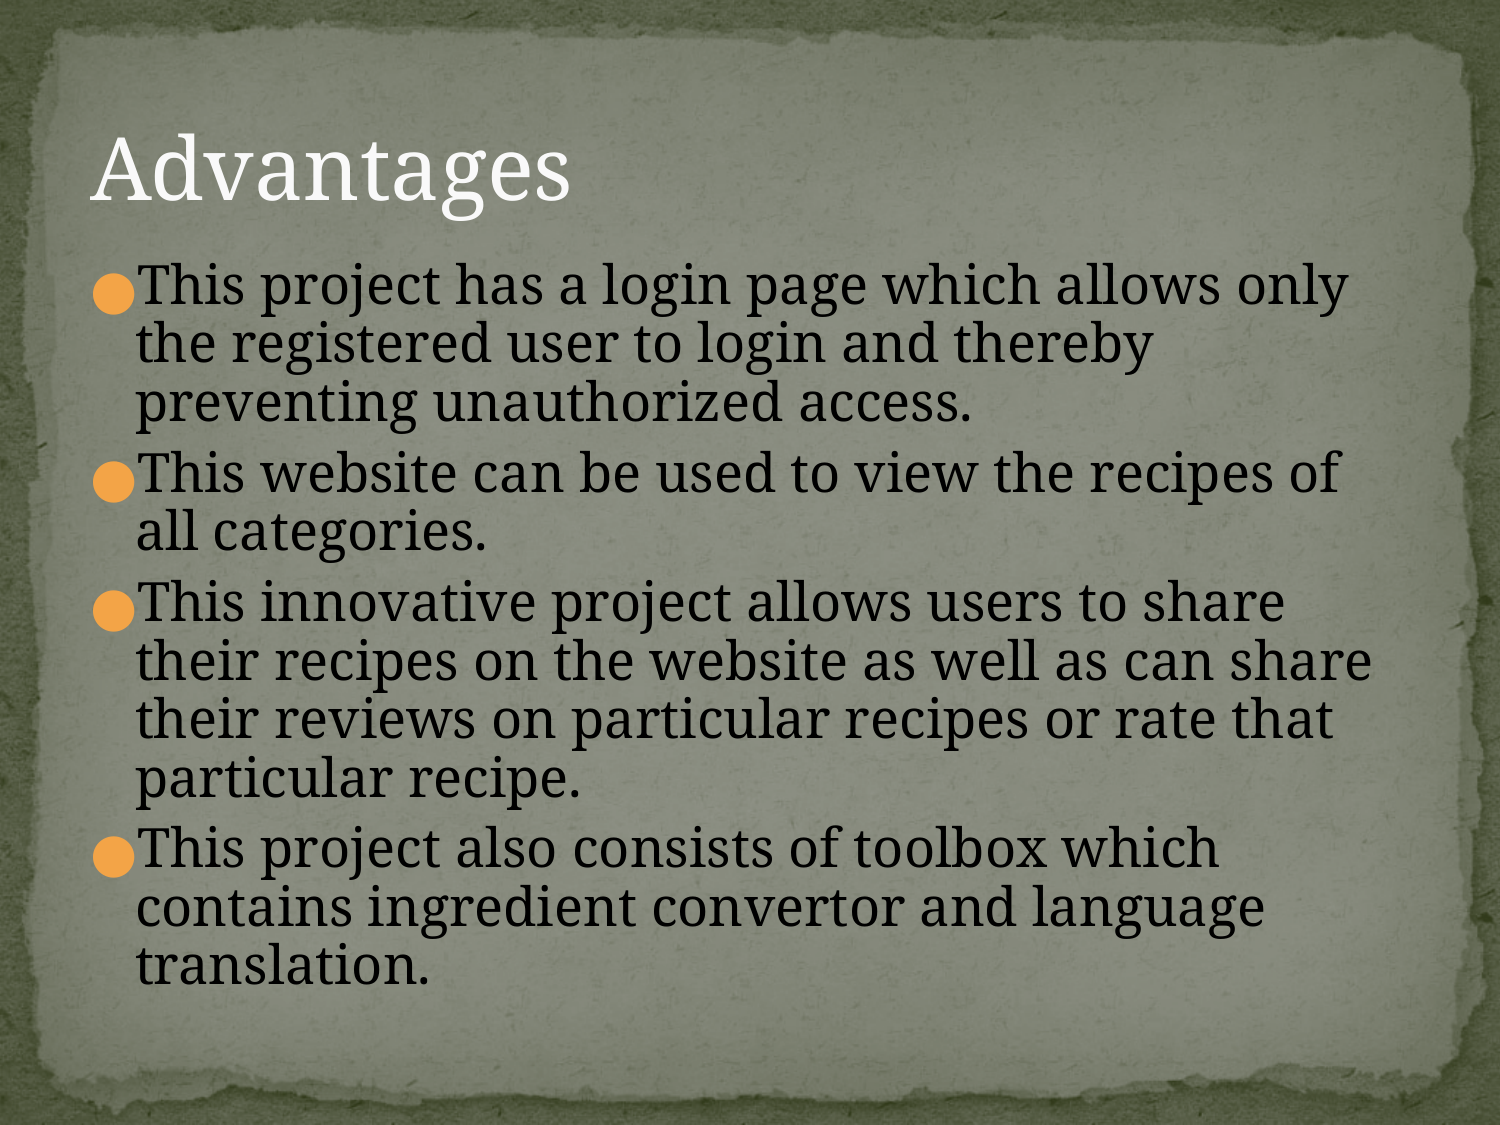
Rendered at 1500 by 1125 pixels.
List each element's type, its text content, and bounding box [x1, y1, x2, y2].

list This project has a login page which allows only the registered user to login and thereby preventing unauthorized access. This website can be used to view the recipes of all categories. This innovative project allows users to share their recipes on the website as well as can share their reviews on particular recipes or rate that particular recipe. This project also consists of toolbox which contains ingredient convertor and language translation. [75, 249, 1425, 1000]
picture [0, 0, 1500, 1125]
title Advantages [75, 24, 1425, 225]
